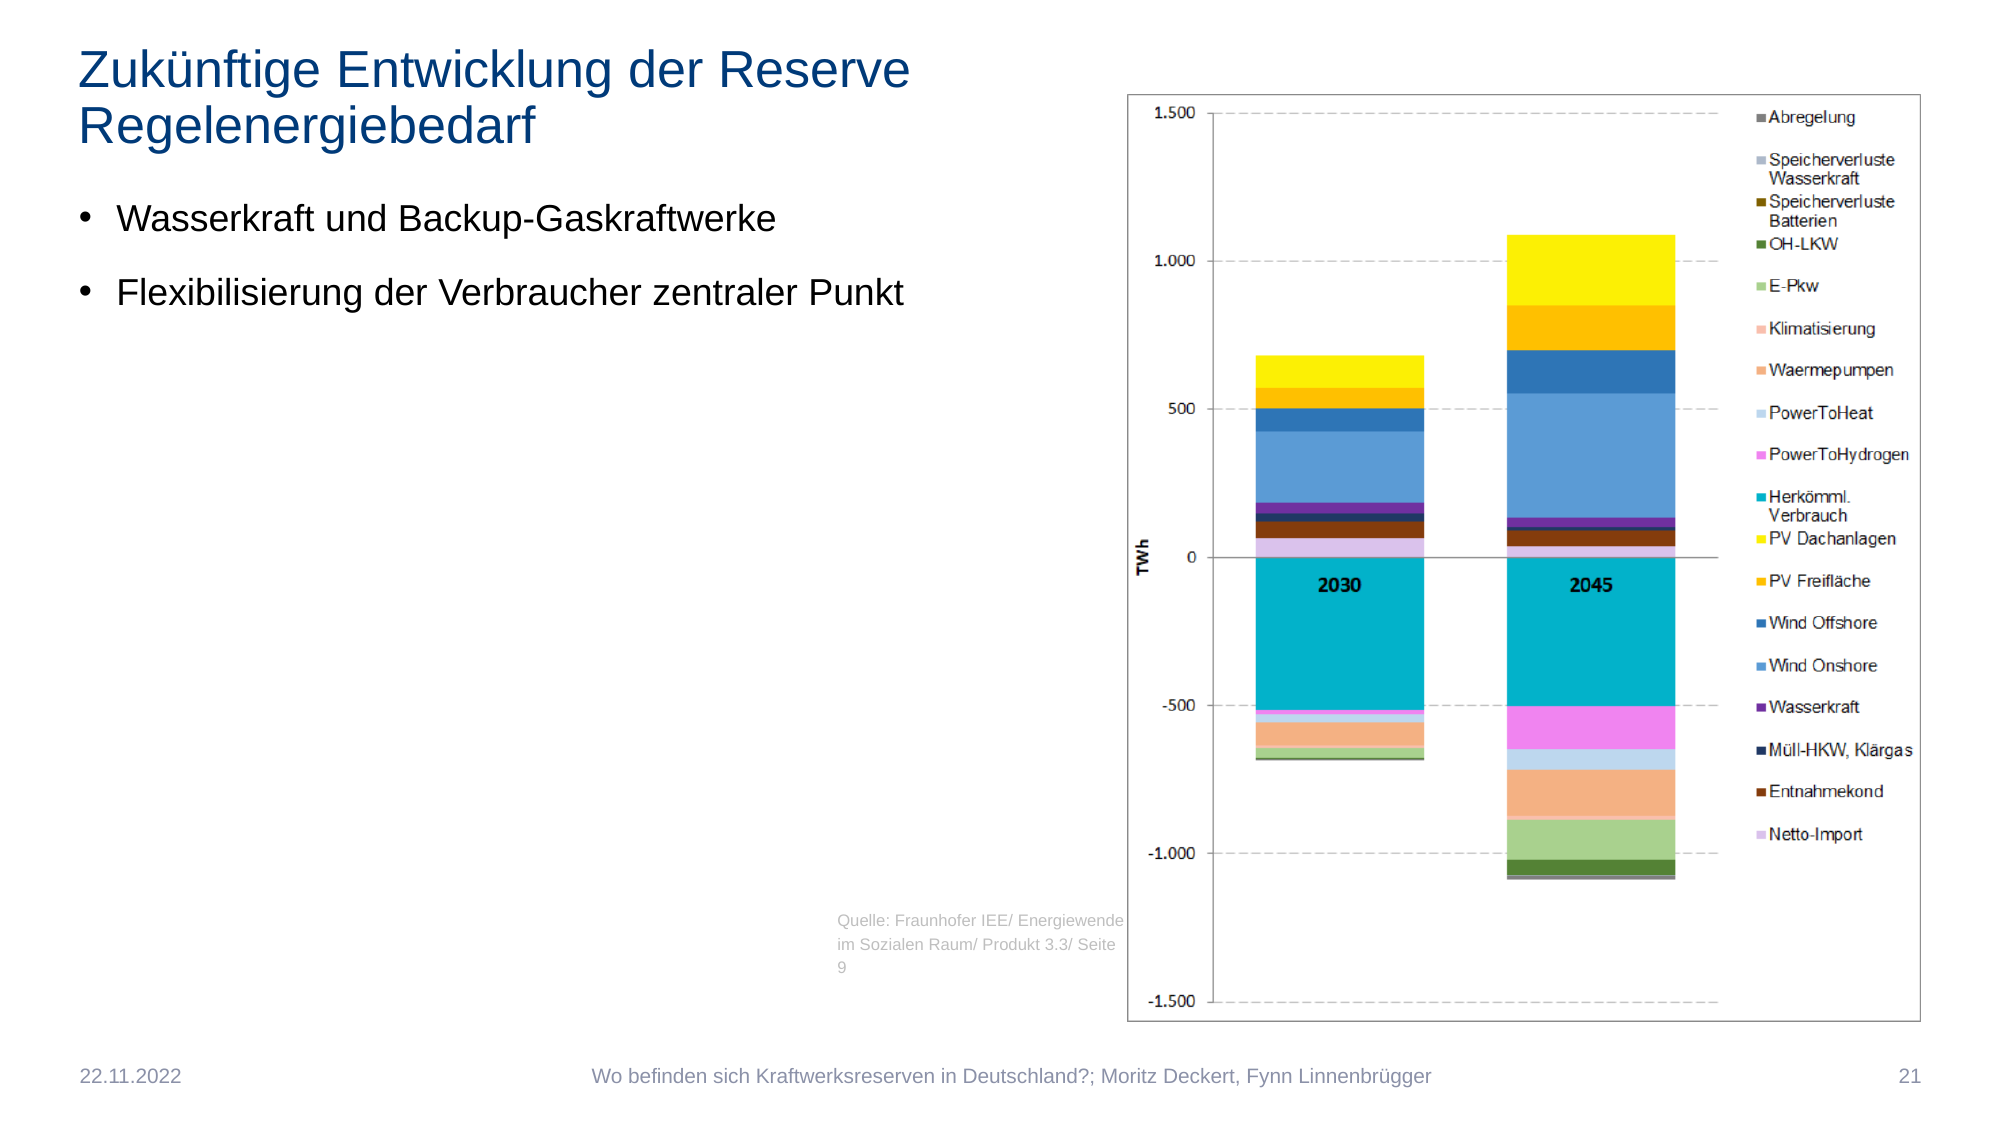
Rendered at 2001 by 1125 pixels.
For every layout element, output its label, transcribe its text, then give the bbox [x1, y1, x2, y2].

footer Wo befinden sich Kraftwerksreserven in Deutschland?; Moritz Deckert, Fynn Linnenbrügger [288, 1063, 1736, 1094]
list Wasserkraft und Backup-Gaskraftwerke Flexibilisierung der Verbraucher zentraler Punkt [78, 184, 977, 1047]
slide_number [79, 1063, 273, 1094]
title Zukünftige Entwicklung der Reserve Regelenergiebedarf [78, 42, 1922, 161]
text_box Quelle: Fraunhofer IEE/ Energiewende im Sozialen Raum/ Produkt 3.3/ Seite 9 [837, 905, 1124, 976]
slide_number 21 [1744, 1063, 1922, 1094]
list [1124, 91, 1922, 1024]
